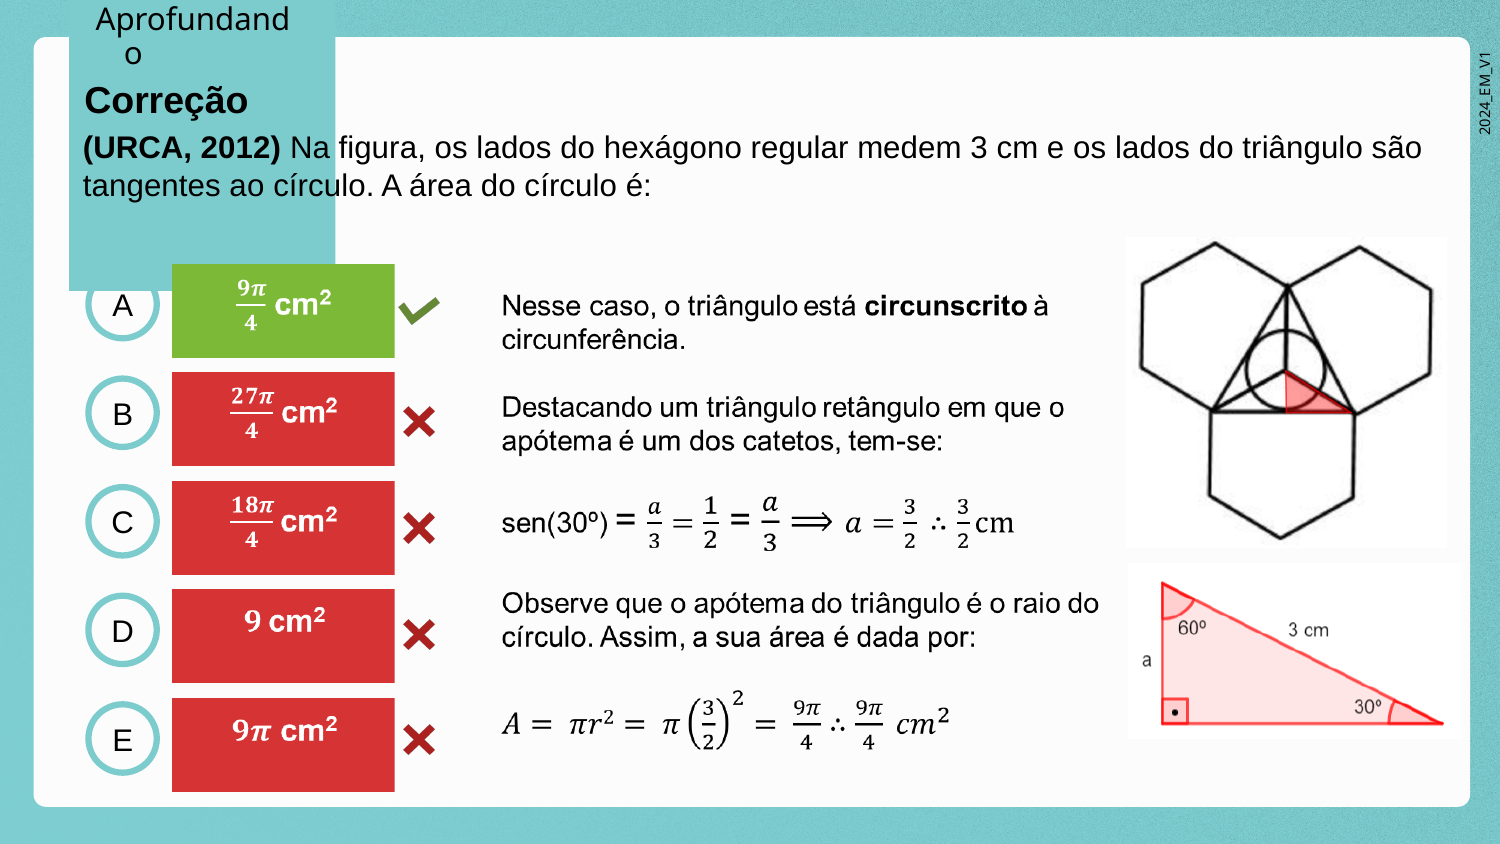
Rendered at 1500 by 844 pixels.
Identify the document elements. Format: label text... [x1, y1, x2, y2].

text_box Correção [73, 76, 1447, 127]
text_box [172, 264, 395, 358]
picture [403, 619, 435, 651]
picture [397, 297, 440, 326]
text_box [172, 589, 395, 683]
picture [403, 406, 435, 438]
text_box [172, 372, 395, 466]
picture [1127, 563, 1462, 739]
text_box [490, 282, 1168, 828]
title (URCA, 2012) Na figura, os lados do hexágono regular medem 3 cm e os lados do triângulo são tangentes ao círculo. A área do círculo é: [71, 127, 1450, 251]
picture [0, 0, 1500, 844]
picture [403, 723, 435, 755]
text_box [172, 698, 395, 792]
text_box [172, 481, 395, 575]
picture [403, 512, 435, 544]
picture [1125, 236, 1447, 548]
subtitle Aprofundando [69, 0, 336, 291]
